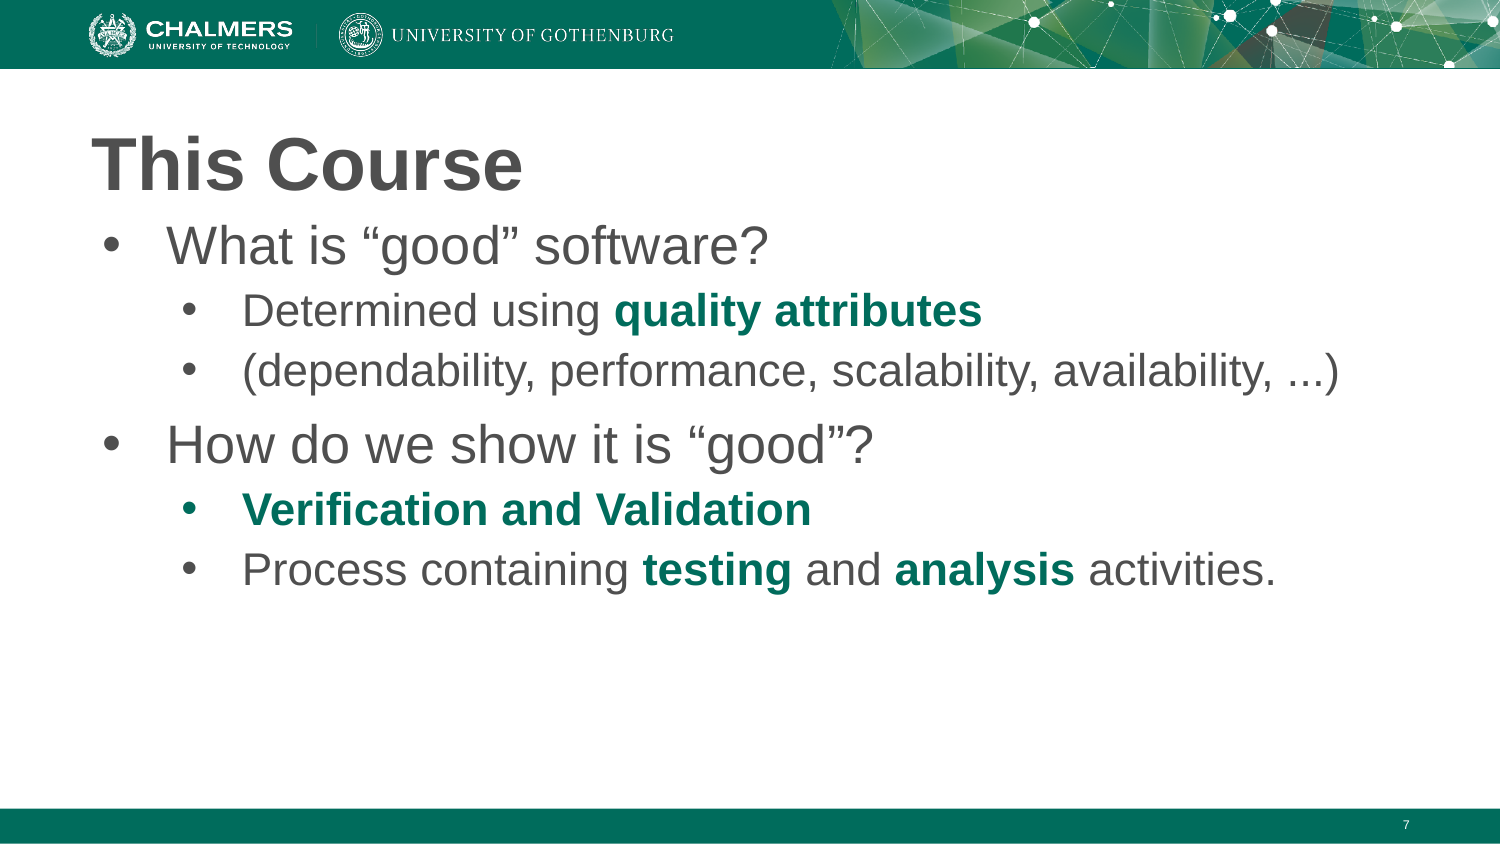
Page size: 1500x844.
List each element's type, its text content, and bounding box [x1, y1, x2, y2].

slide_number ‹#› [1074, 809, 1425, 844]
list What is “good” software? Determined using quality attributes (dependability, performance, scalability, availability, ...) How do we show it is “good”? Verification and Validation Process containing testing and analysis activities. [76, 210, 1425, 782]
title This Course [76, 100, 1425, 210]
picture [64, 0, 696, 85]
picture [759, 0, 1500, 68]
